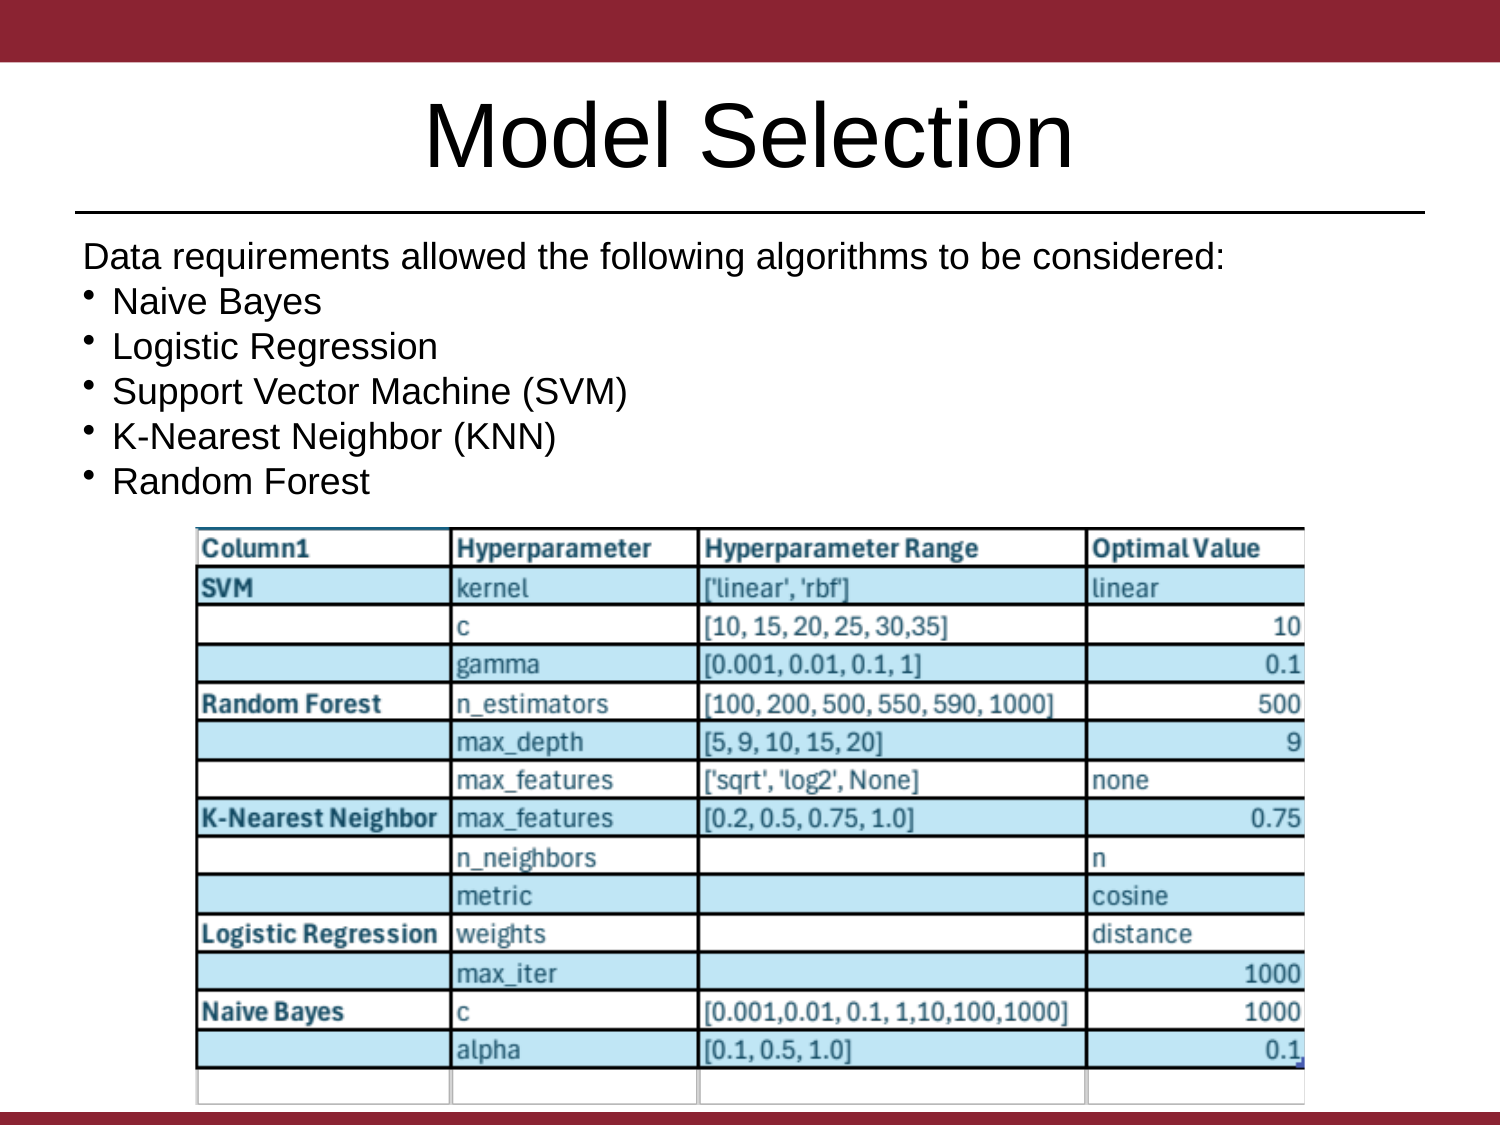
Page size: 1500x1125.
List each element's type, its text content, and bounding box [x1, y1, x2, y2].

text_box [195, 526, 1305, 1105]
text_box Data requirements allowed the following algorithms to be considered: Naive Bayes Logistic Regression Support Vector Machine (SVM) K-Nearest Neighbor (KNN) Random Forest [74, 224, 1425, 510]
title Model Selection [74, 36, 1426, 226]
